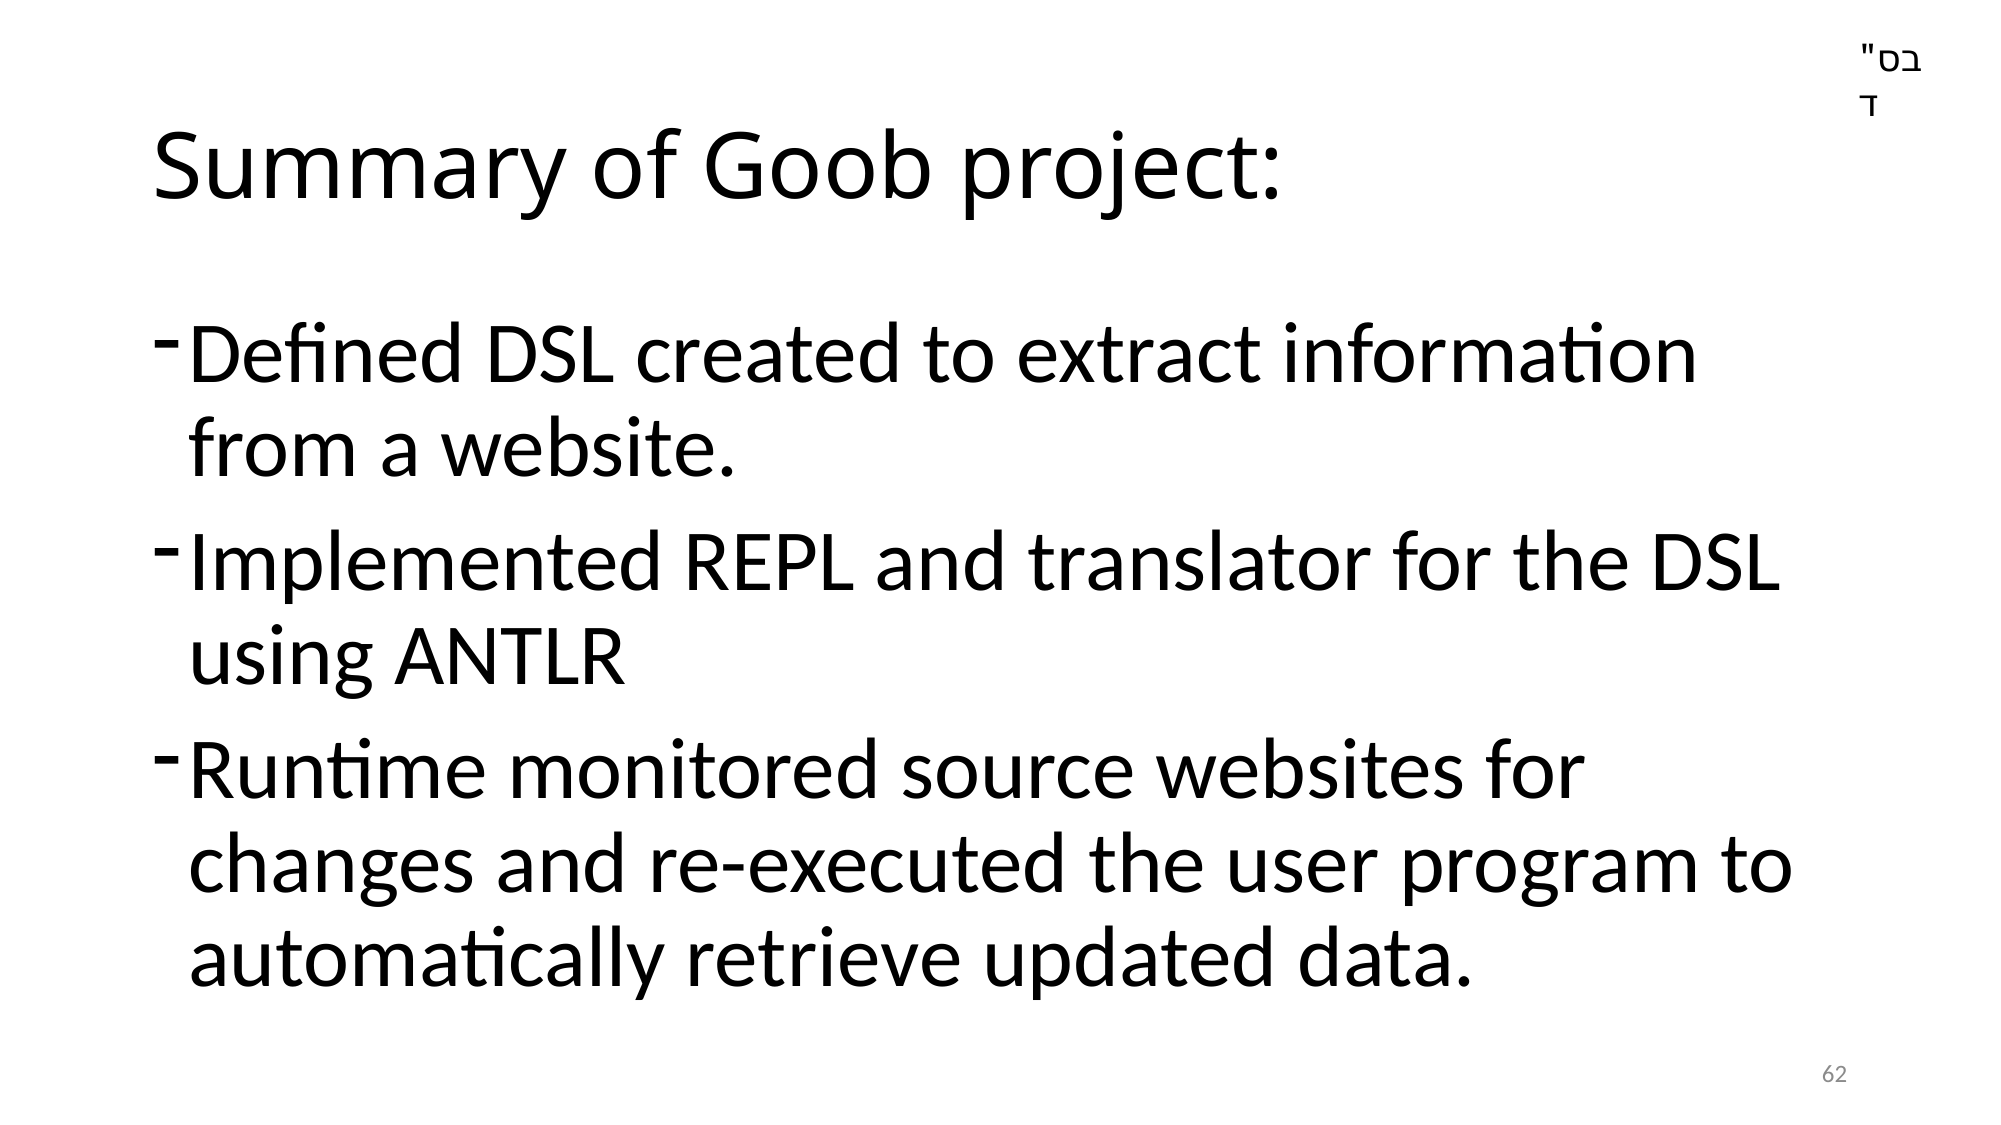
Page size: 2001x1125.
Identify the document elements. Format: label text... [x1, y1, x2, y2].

slide_number 62 [1412, 1042, 1863, 1103]
list Defined DSL created to extract information from a website. Implemented REPL and translator for the DSL using ANTLR Runtime monitored source websites for changes and re-executed the user program to automatically retrieve updated data. [137, 299, 1863, 1014]
title Summary of Goob project: [137, 59, 1863, 278]
text_box בס"ד [1843, 26, 1957, 132]
